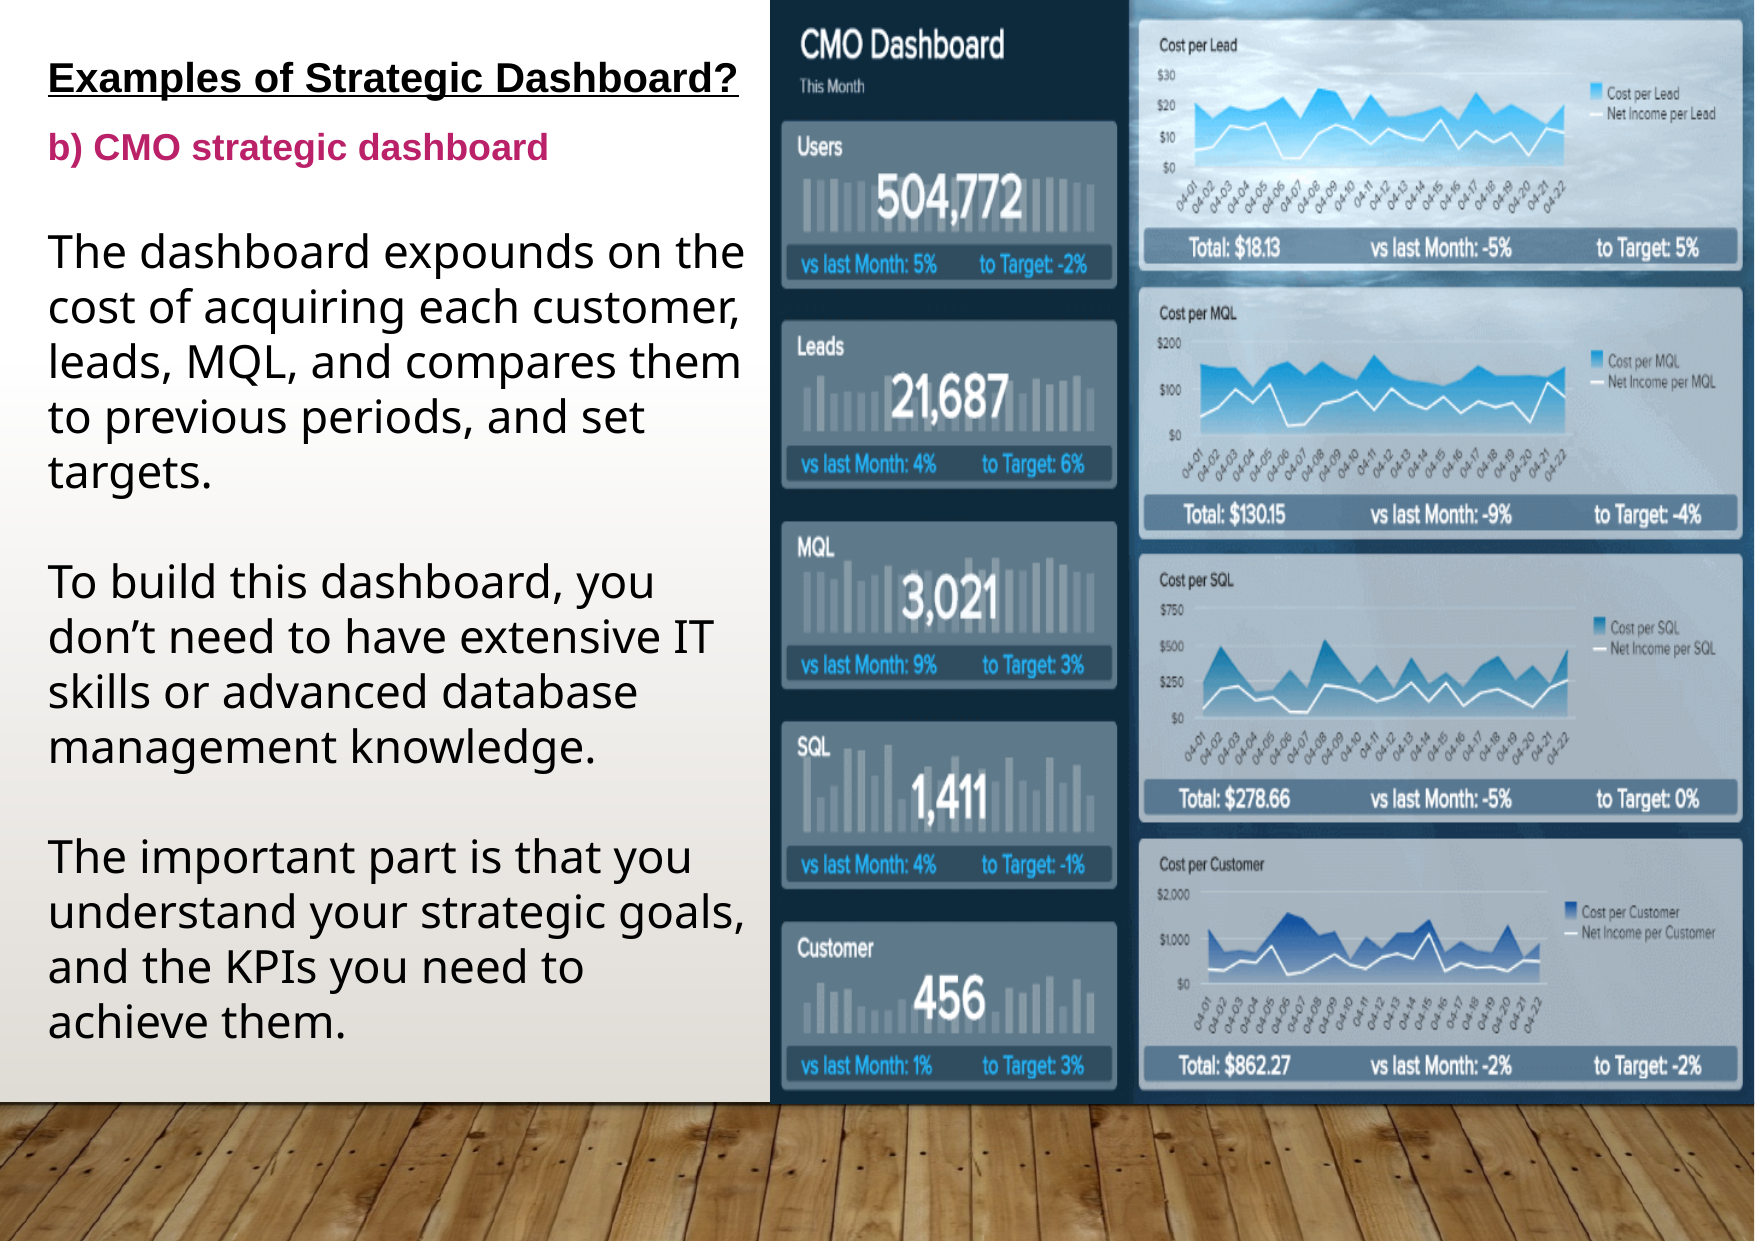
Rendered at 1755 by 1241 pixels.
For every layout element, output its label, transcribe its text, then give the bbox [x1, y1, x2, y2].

picture [0, 0, 1755, 1241]
text_box Examples of Strategic Dashboard? [47, 25, 748, 110]
text_box b) CMO strategic dashboard The dashboard expounds on the cost of acquiring each customer, leads, MQL, and compares them to previous periods, and set targets. To build this dashboard, you don’t need to have extensive IT skills or advanced database management knowledge. The important part is that you understand your strategic goals, and the KPIs you need to achieve them. [47, 123, 757, 1067]
